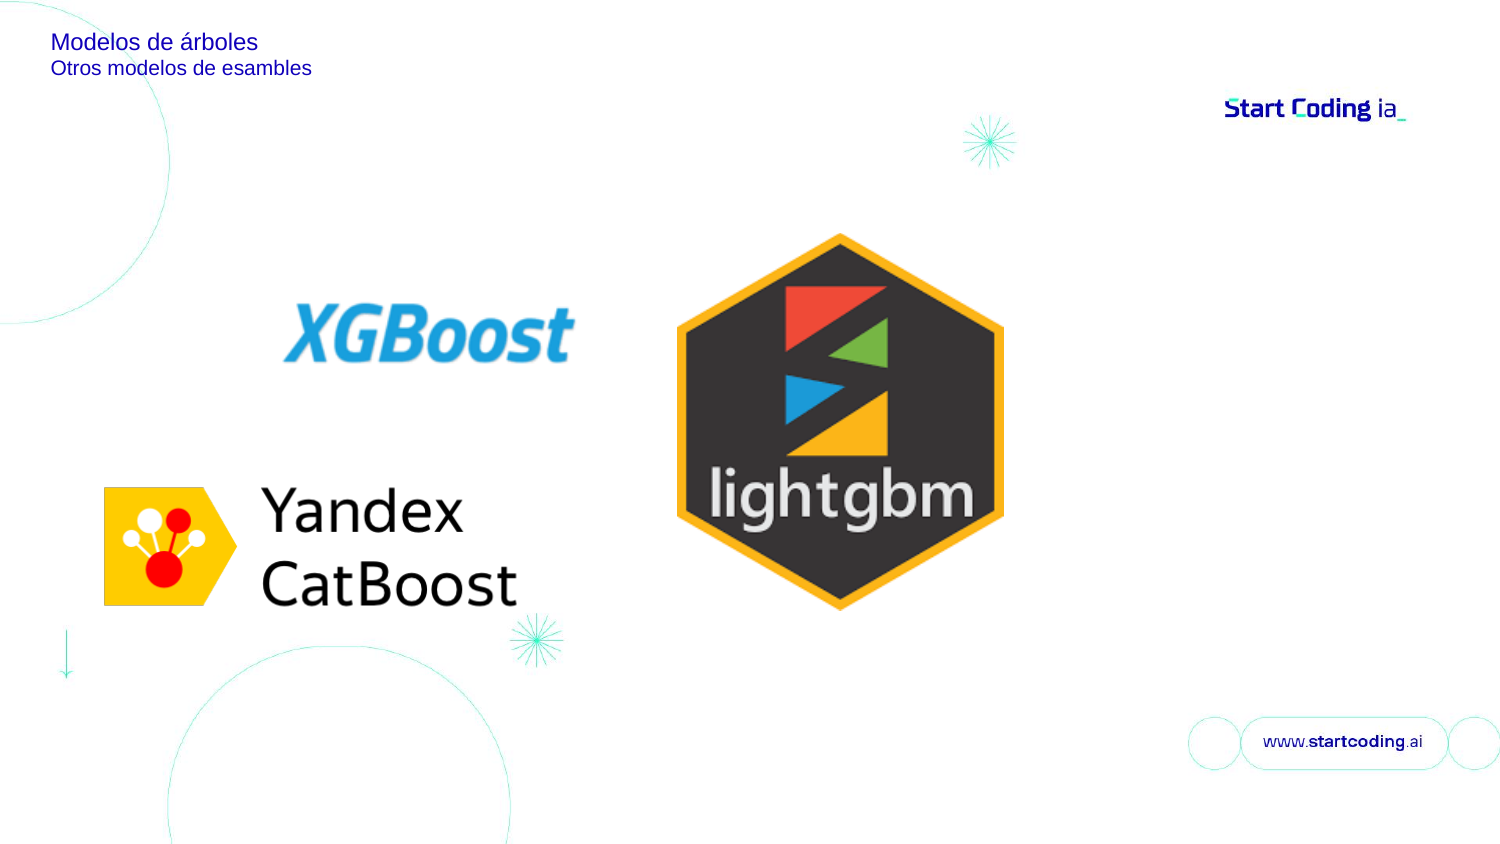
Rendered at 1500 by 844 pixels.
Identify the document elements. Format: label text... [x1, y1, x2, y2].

picture [0, 0, 1500, 844]
title Modelos de árboles Otros modelos de esambles [35, 11, 1267, 96]
